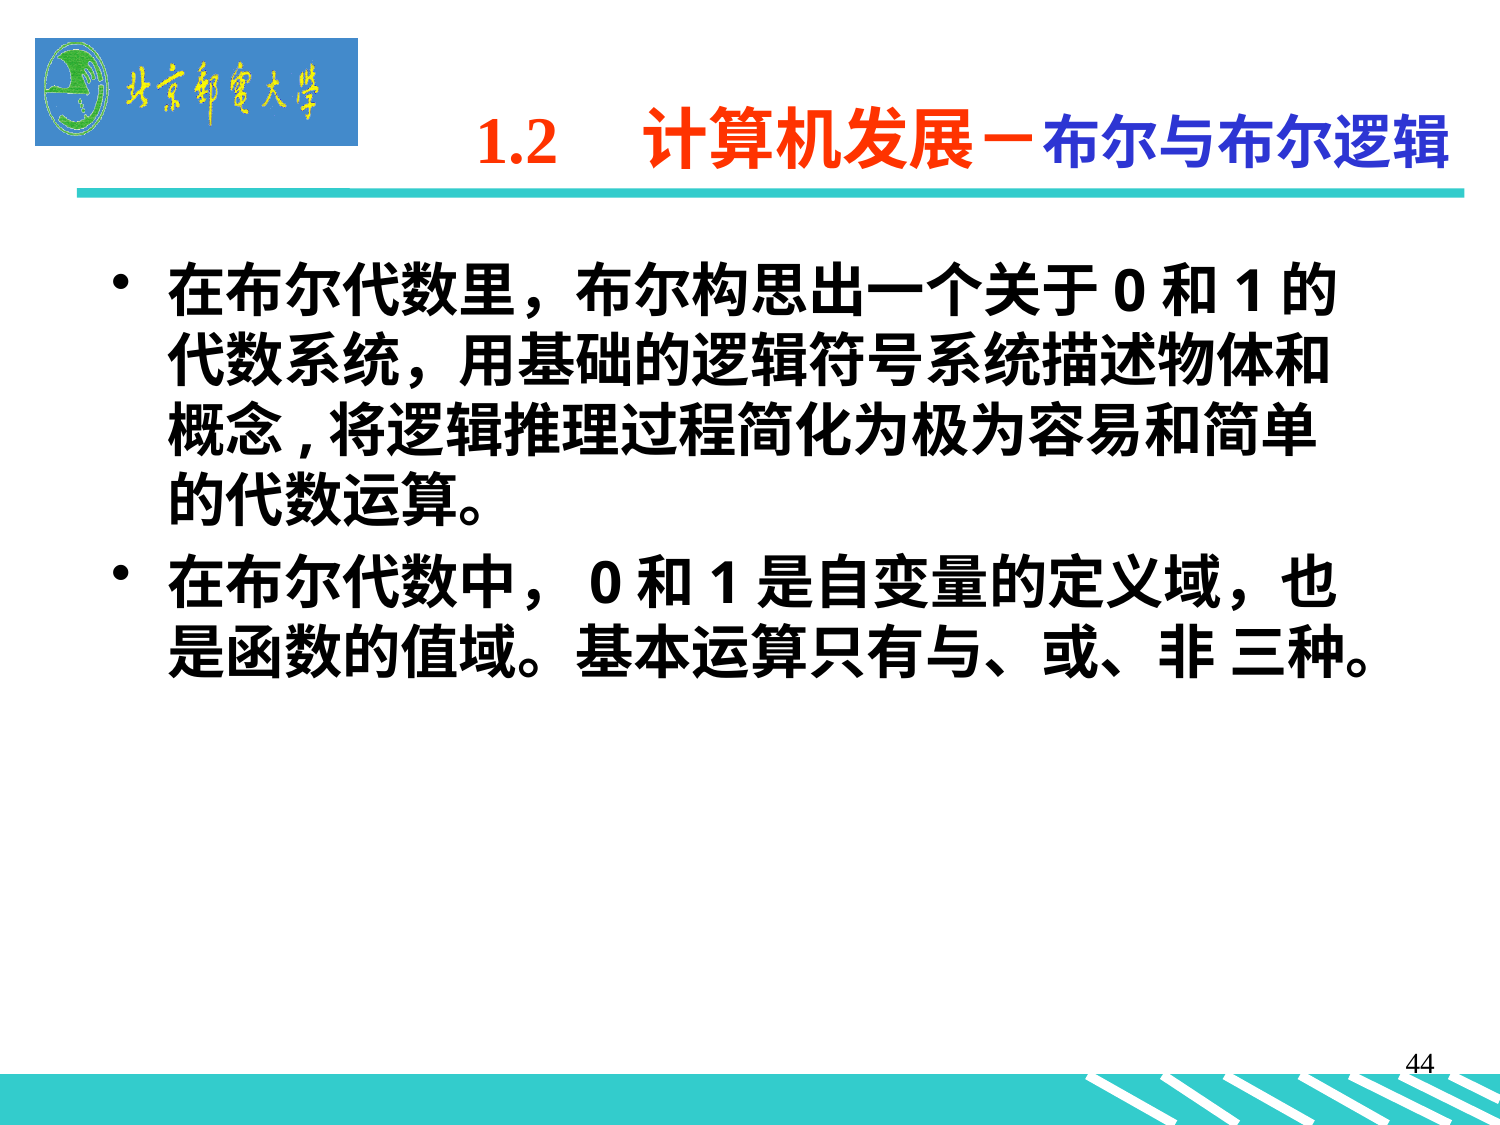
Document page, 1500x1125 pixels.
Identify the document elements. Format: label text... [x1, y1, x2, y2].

picture [34, 37, 171, 146]
list 在布尔代数里，布尔构思出一个关于0和1的代数系统，用基础的逻辑符号系统描述物体和概念,将逻辑推理过程简化为极为容易和简单的代数运算。 在布尔代数中，0和1是自变量的定义域，也是函数的值域。基本运算只有与、或、非 三种。 [96, 246, 1391, 960]
text_box [562, 602, 1450, 658]
title 1.2 计算机发展－布尔与布尔逻辑 [171, 28, 1466, 247]
text_box 44 [1137, 1037, 1450, 1113]
